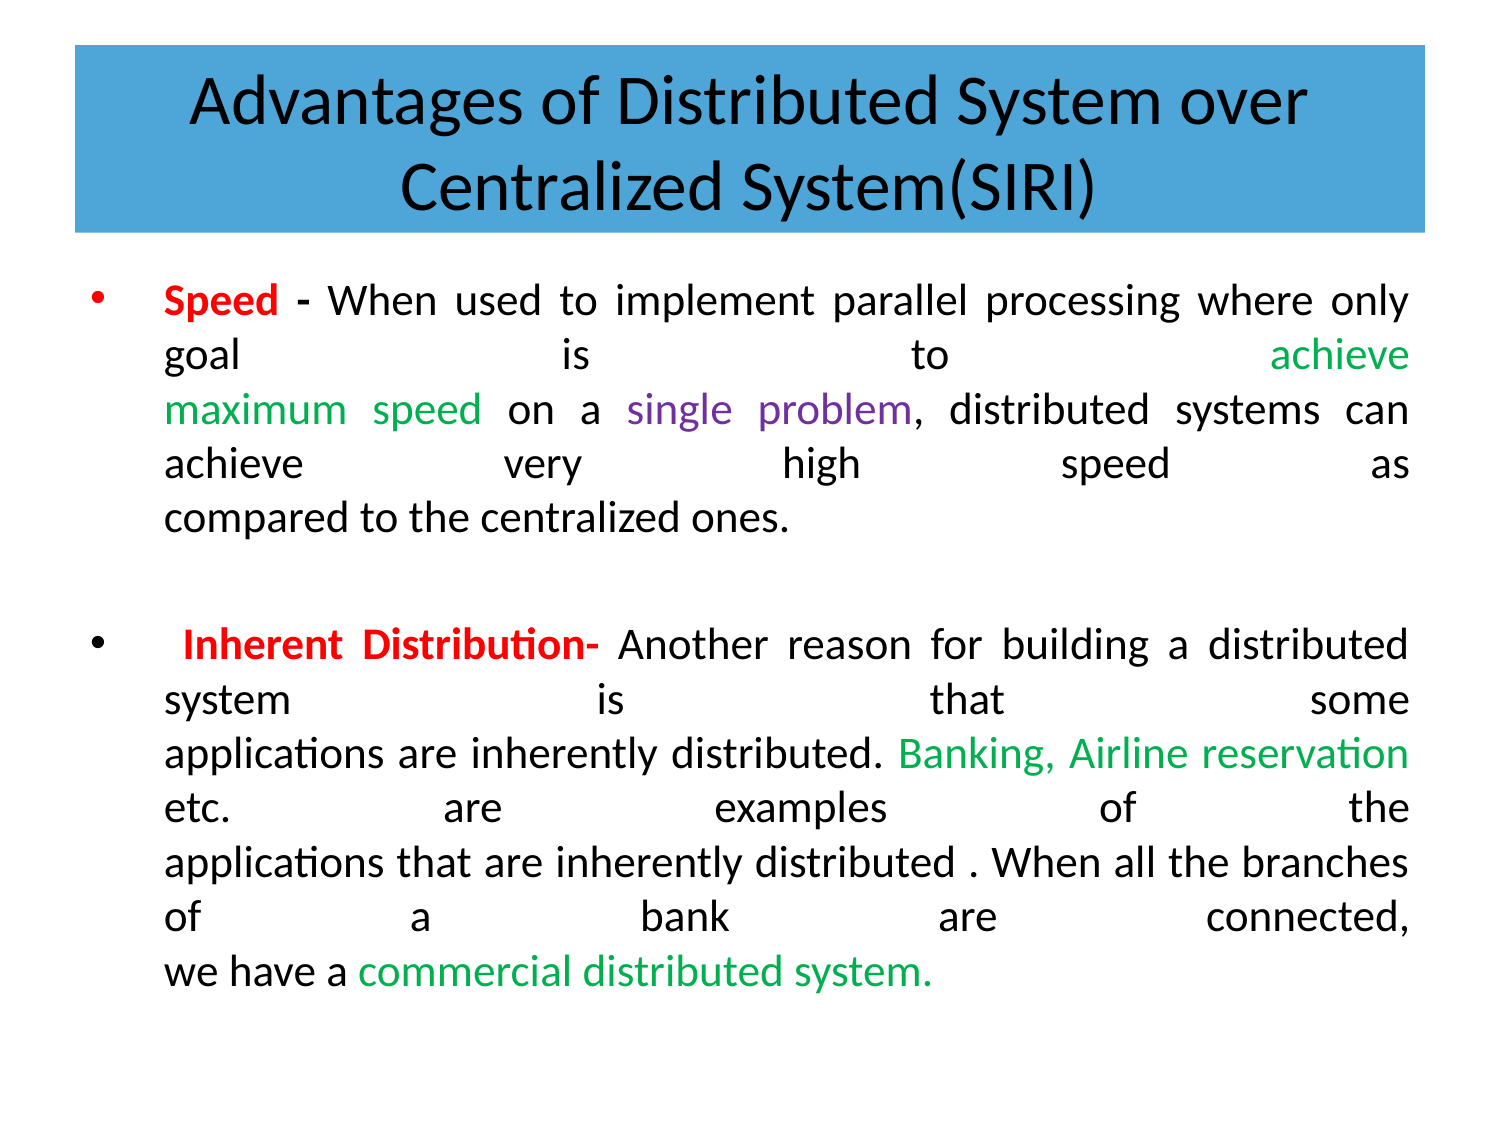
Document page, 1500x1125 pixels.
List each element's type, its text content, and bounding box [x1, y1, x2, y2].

list Speed - When used to implement parallel processing where only goal is to achieve maximum speed on a single problem, distributed systems can achieve very high speed as compared to the centralized ones. Inherent Distribution- Another reason for building a distributed system is that some applications are inherently distributed. Banking, Airline reservation etc. are examples of the applications that are inherently distributed . When all the branches of a bank are connected, we have a commercial distributed system. [75, 262, 1425, 1005]
title Advantages of Distributed System over Centralized System(SIRI) [75, 45, 1425, 233]
